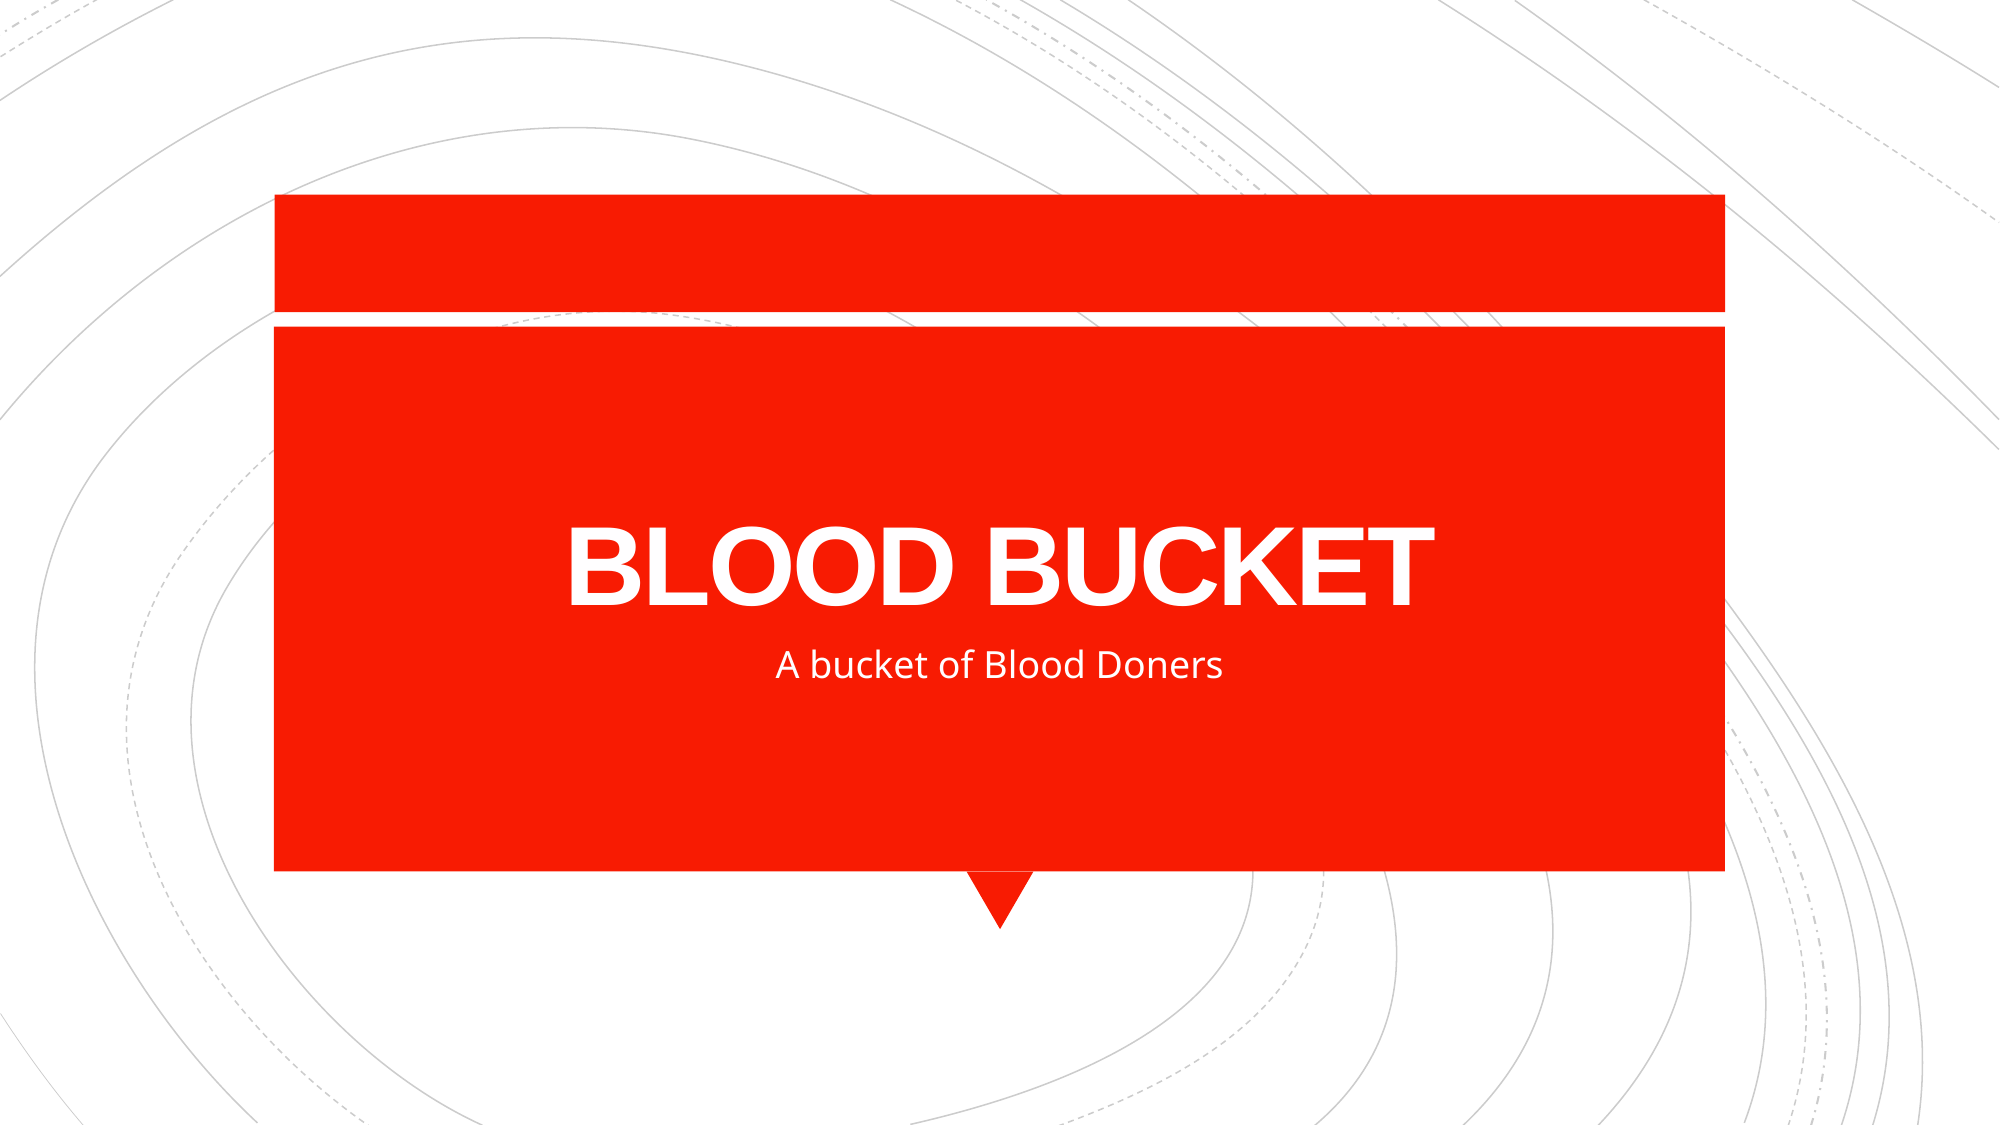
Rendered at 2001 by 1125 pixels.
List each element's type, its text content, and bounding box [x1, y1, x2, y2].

title BLOOD BUCKET [288, 340, 1713, 628]
subtitle A bucket of Blood Doners [288, 640, 1712, 858]
